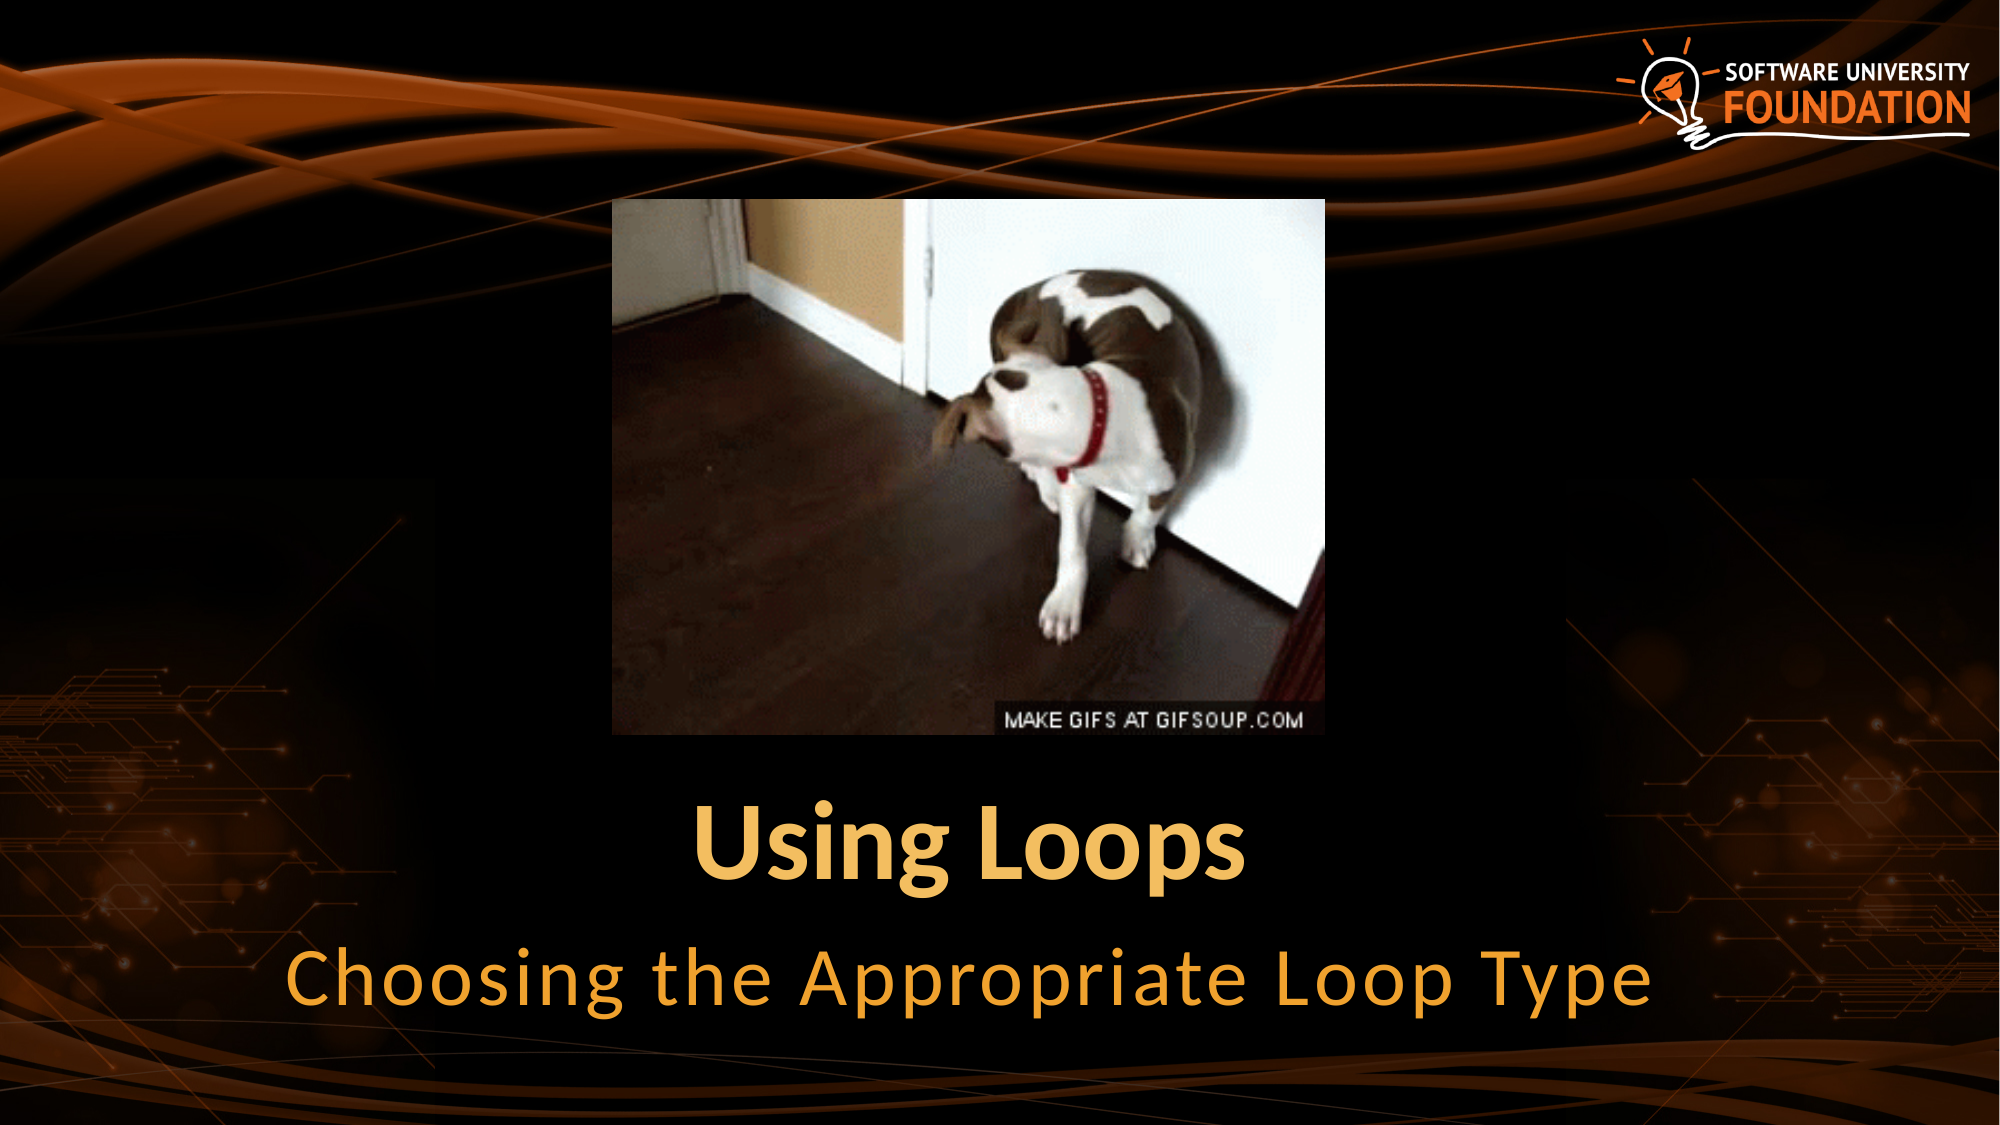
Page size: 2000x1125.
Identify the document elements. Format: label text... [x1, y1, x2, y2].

list Choosing the Appropriate Loop Type [130, 911, 1811, 1030]
picture [0, 0, 2000, 1125]
title Using Loops [237, 787, 1704, 909]
